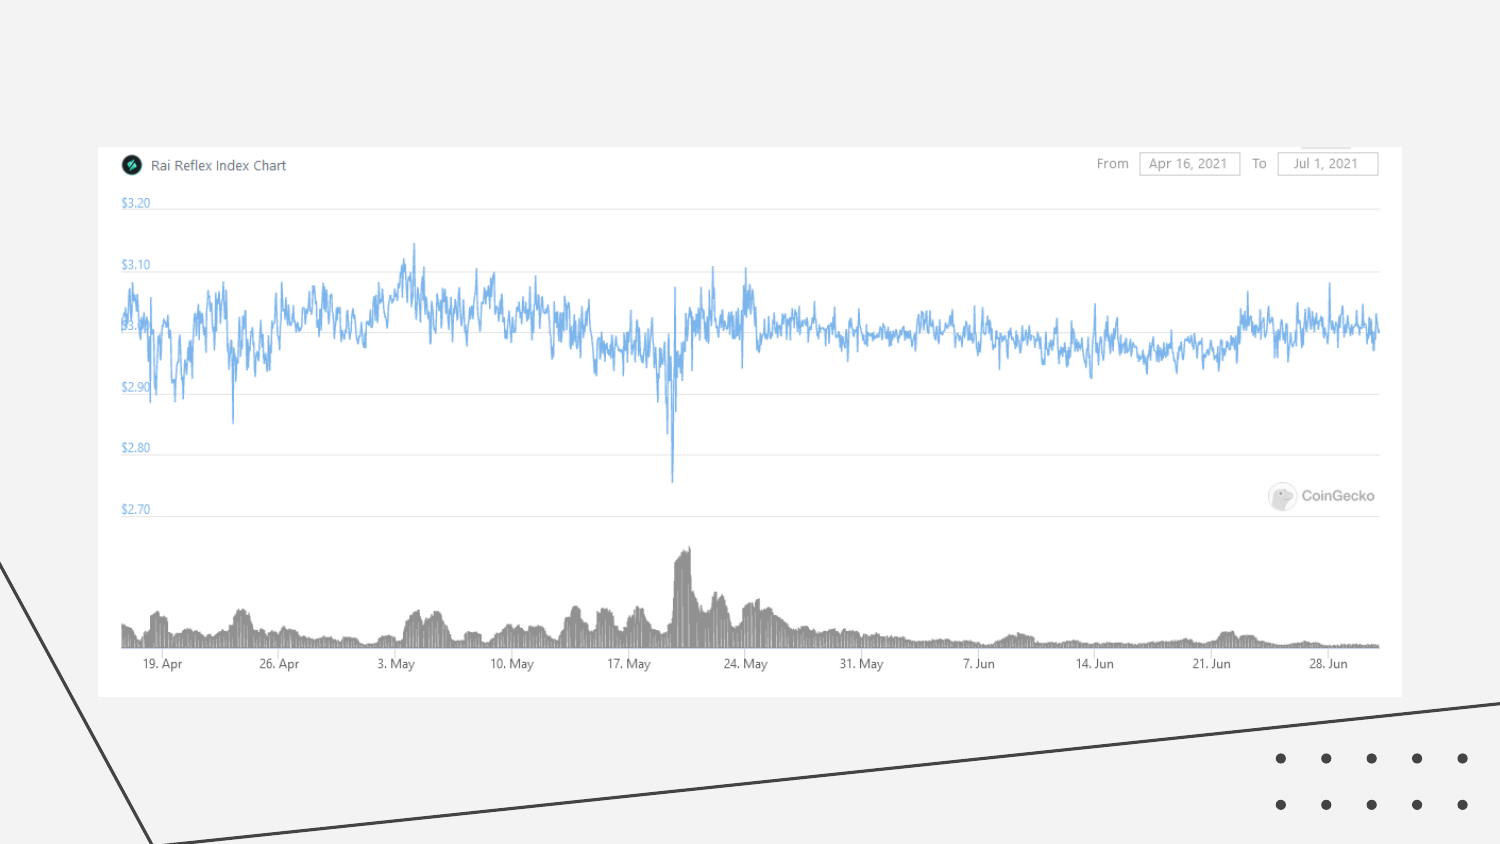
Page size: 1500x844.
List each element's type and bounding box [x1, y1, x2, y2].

picture [98, 147, 1402, 697]
